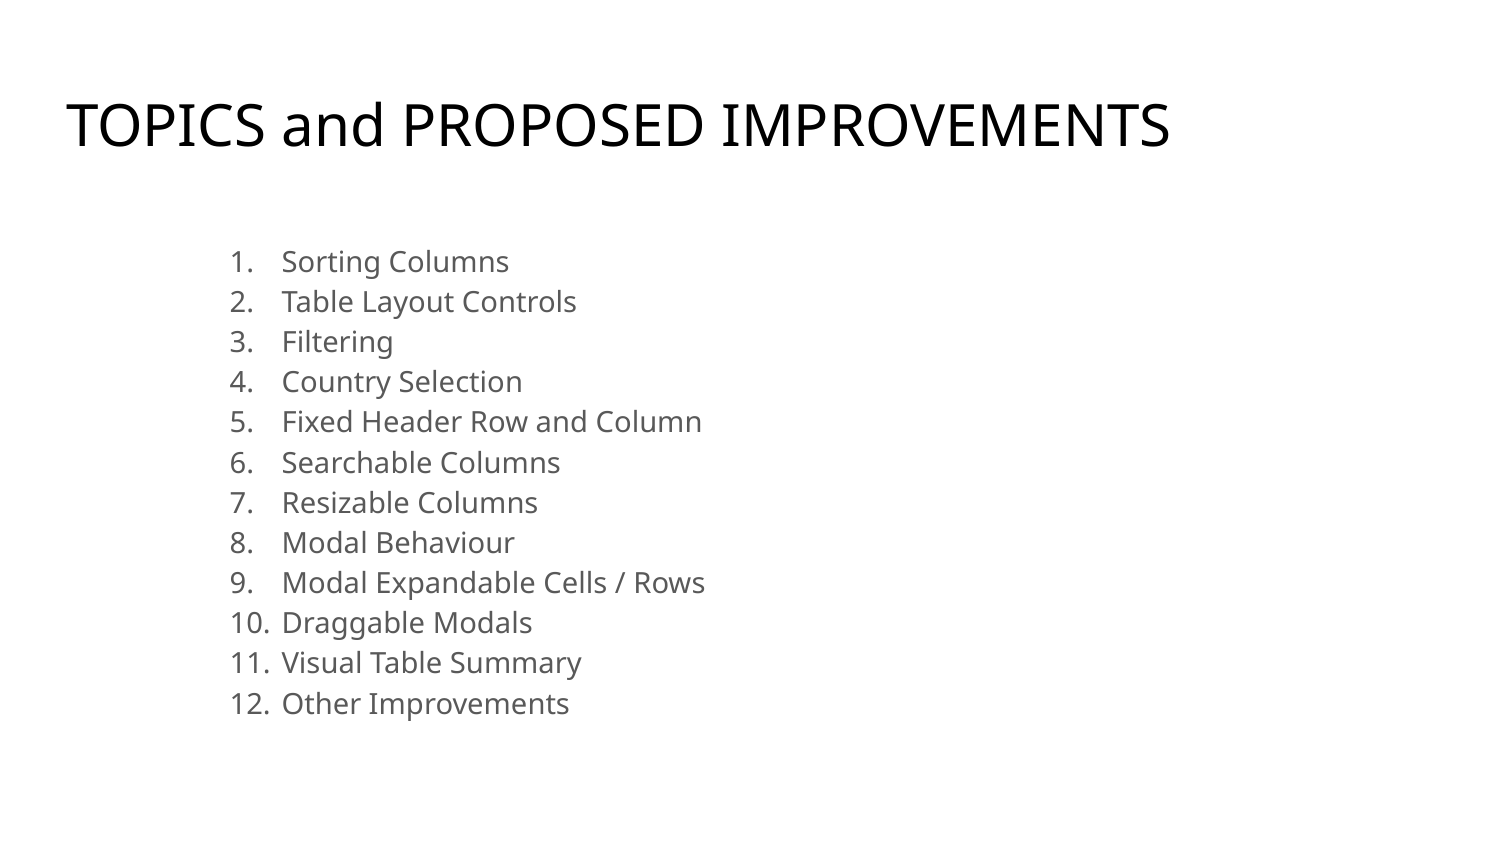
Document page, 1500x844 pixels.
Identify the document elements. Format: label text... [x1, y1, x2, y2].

list Sorting Columns Table Layout Controls Filtering Country Selection Fixed Header Row and Column Searchable Columns Resizable Columns Modal Behaviour Modal Expandable Cells / Rows Draggable Modals Visual Table Summary Other Improvements [191, 222, 1449, 774]
title TOPICS and PROPOSED IMPROVEMENTS [51, 72, 1449, 167]
